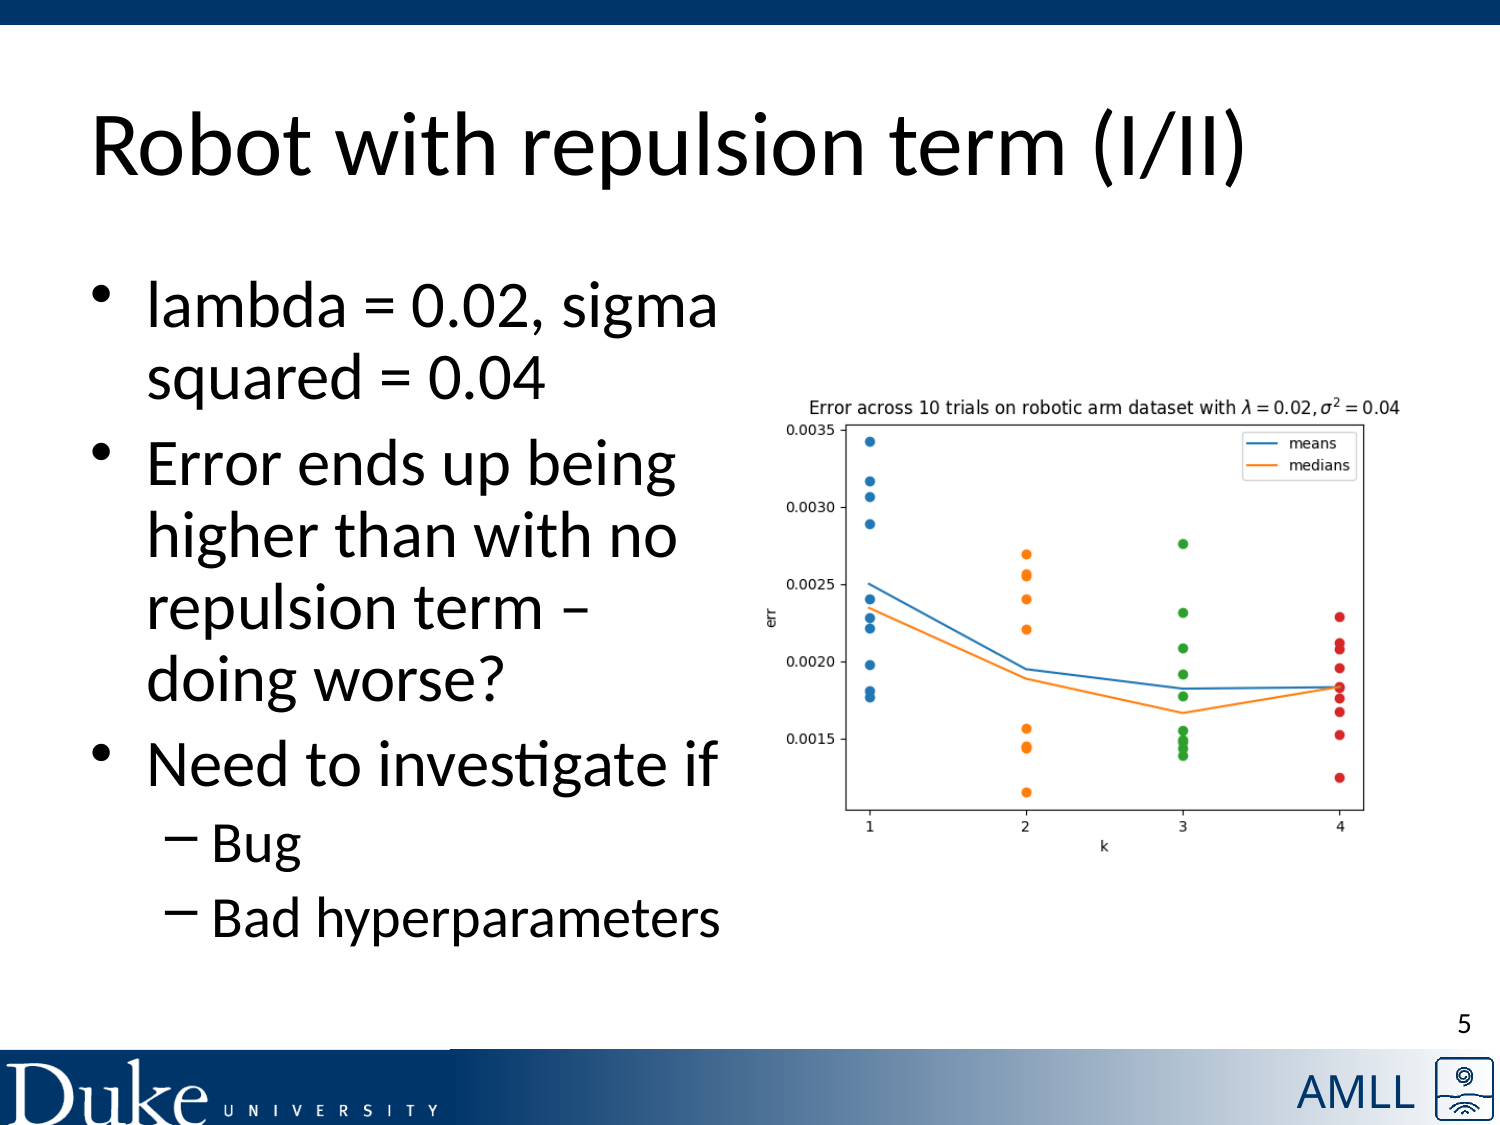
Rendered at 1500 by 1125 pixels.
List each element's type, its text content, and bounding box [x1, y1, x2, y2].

picture [762, 364, 1430, 865]
slide_number 5 [1412, 997, 1500, 1049]
title Robot with repulsion term (I/II) [75, 45, 1425, 233]
list lambda = 0.02, sigma squared = 0.04 Error ends up being higher than with no repulsion term – doing worse? Need to investigate if Bug Bad hyperparameters [75, 262, 738, 1005]
picture [0, 1048, 963, 1125]
picture [1435, 1057, 1494, 1121]
